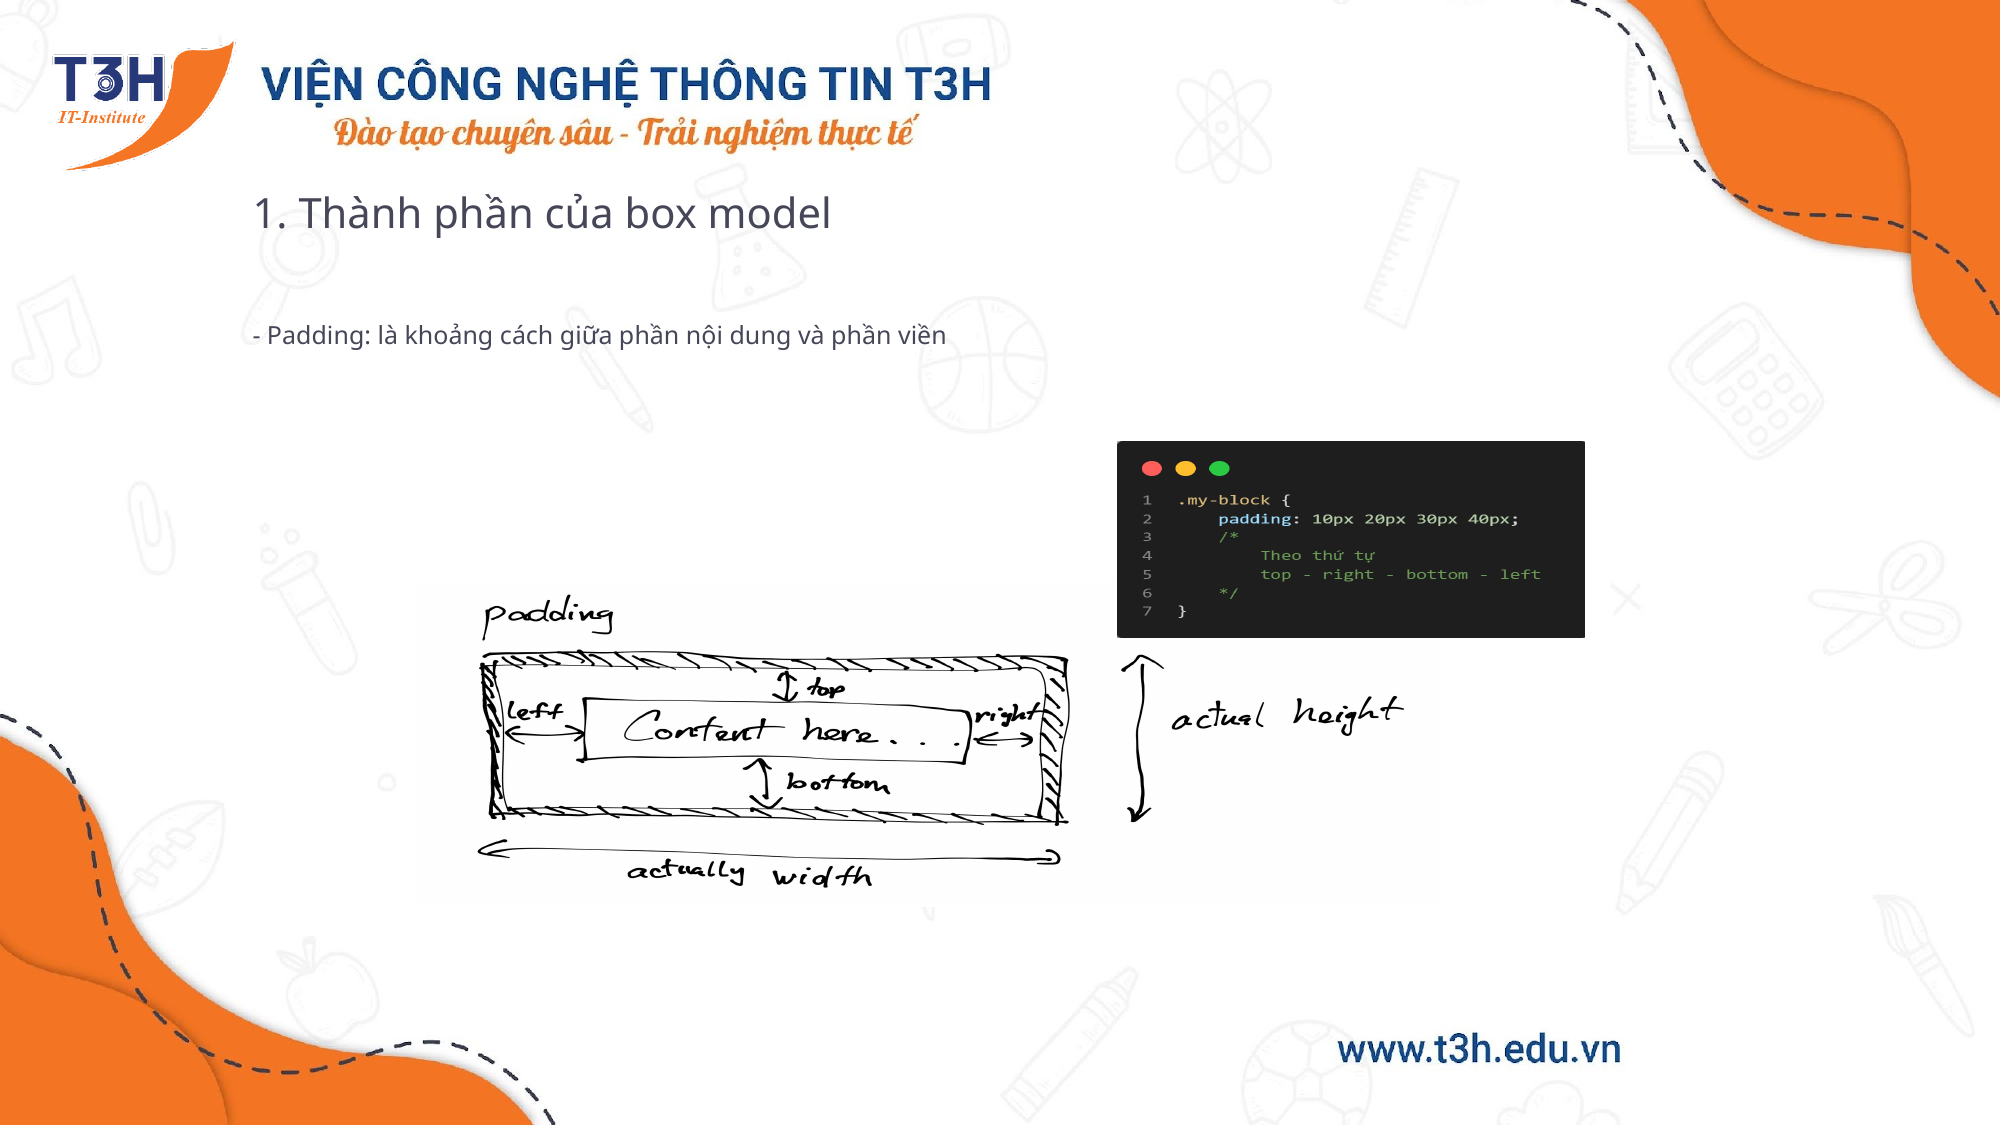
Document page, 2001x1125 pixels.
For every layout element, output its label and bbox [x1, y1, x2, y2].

picture [0, 0, 2000, 1125]
text_box [351, 257, 484, 376]
